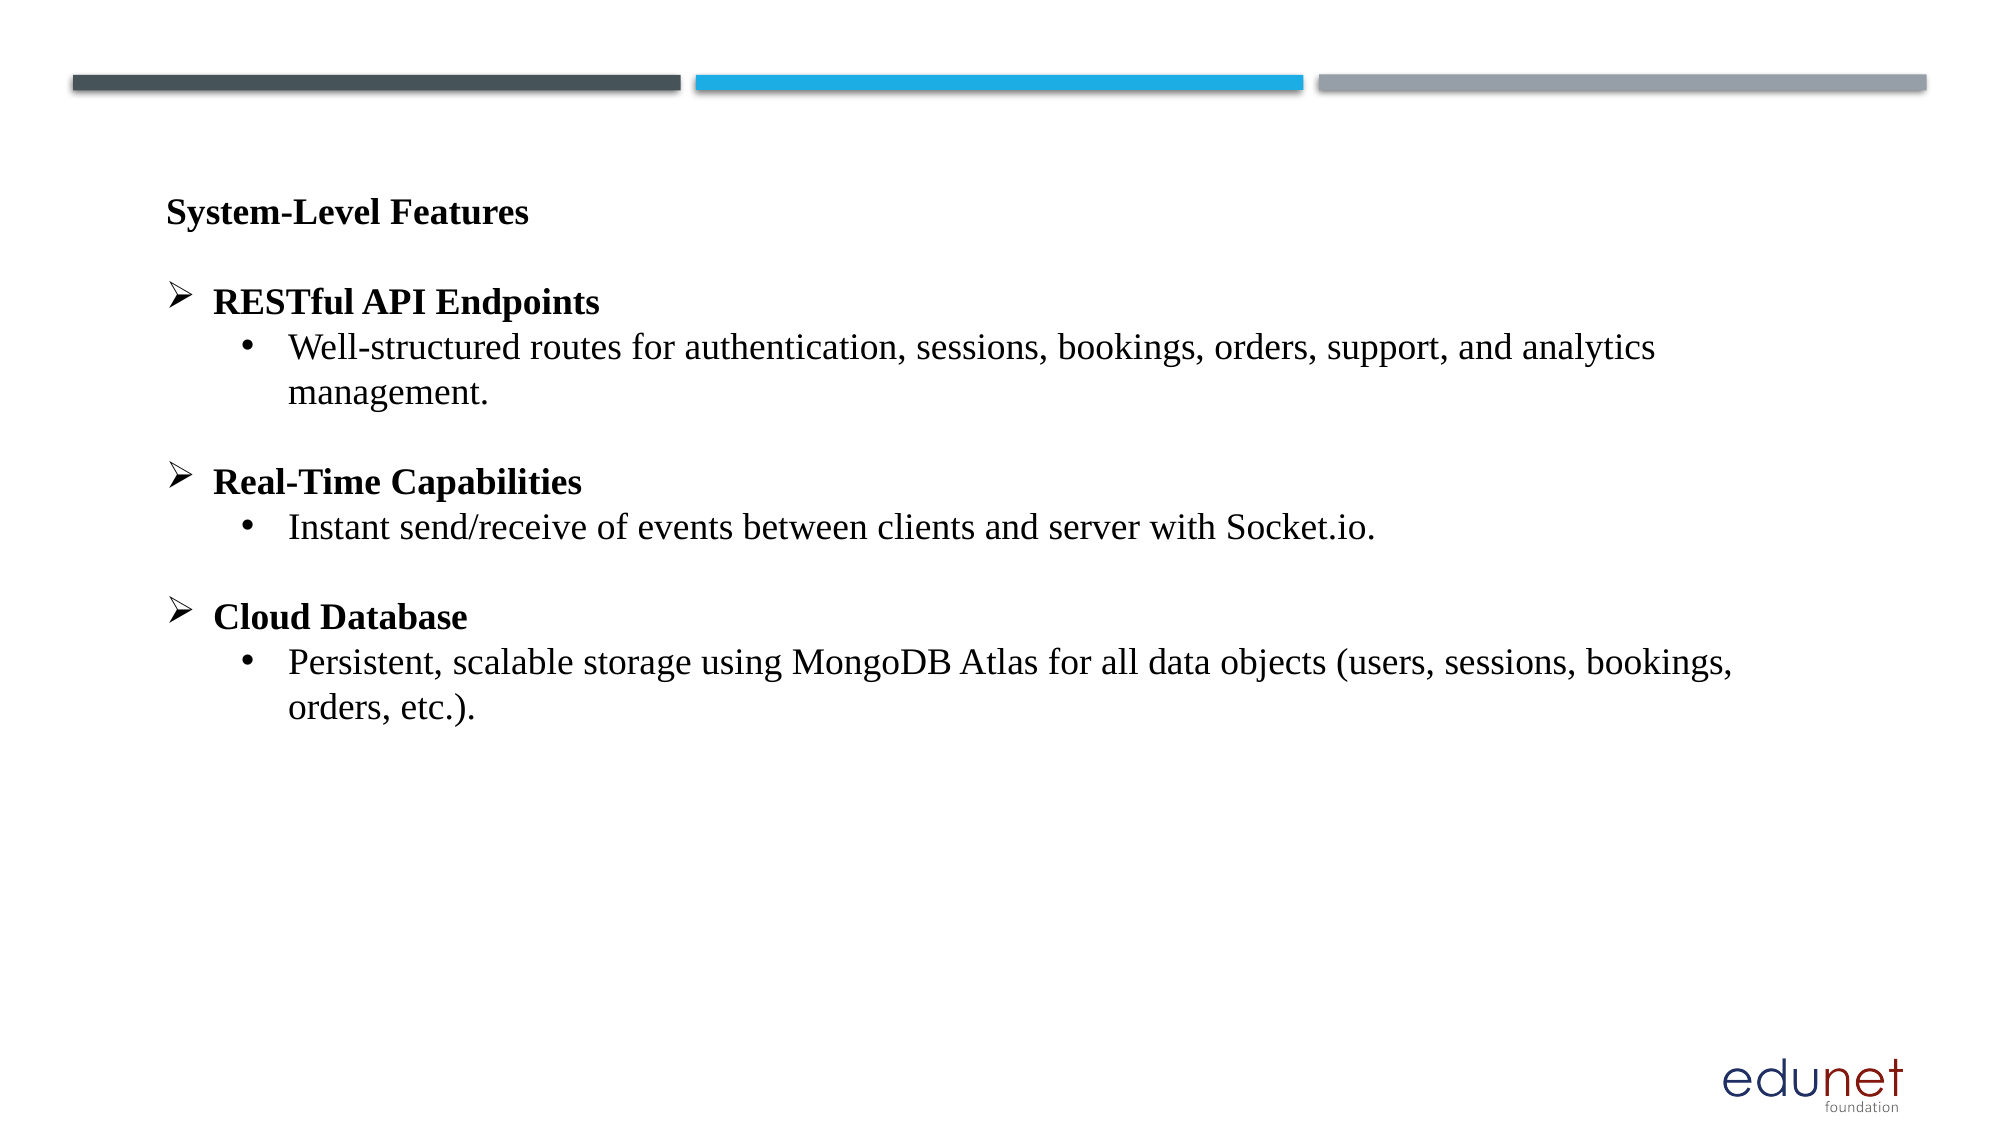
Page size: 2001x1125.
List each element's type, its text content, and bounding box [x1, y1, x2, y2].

text_box System-Level Features RESTful API Endpoints Well-structured routes for authentication, sessions, bookings, orders, support, and analytics management. Real-Time Capabilities Instant send/receive of events between clients and server with Socket.io. Cloud Database Persistent, scalable storage using MongoDB Atlas for all data objects (users, sessions, bookings, orders, etc.). [151, 179, 1776, 735]
picture [1719, 1056, 1905, 1116]
